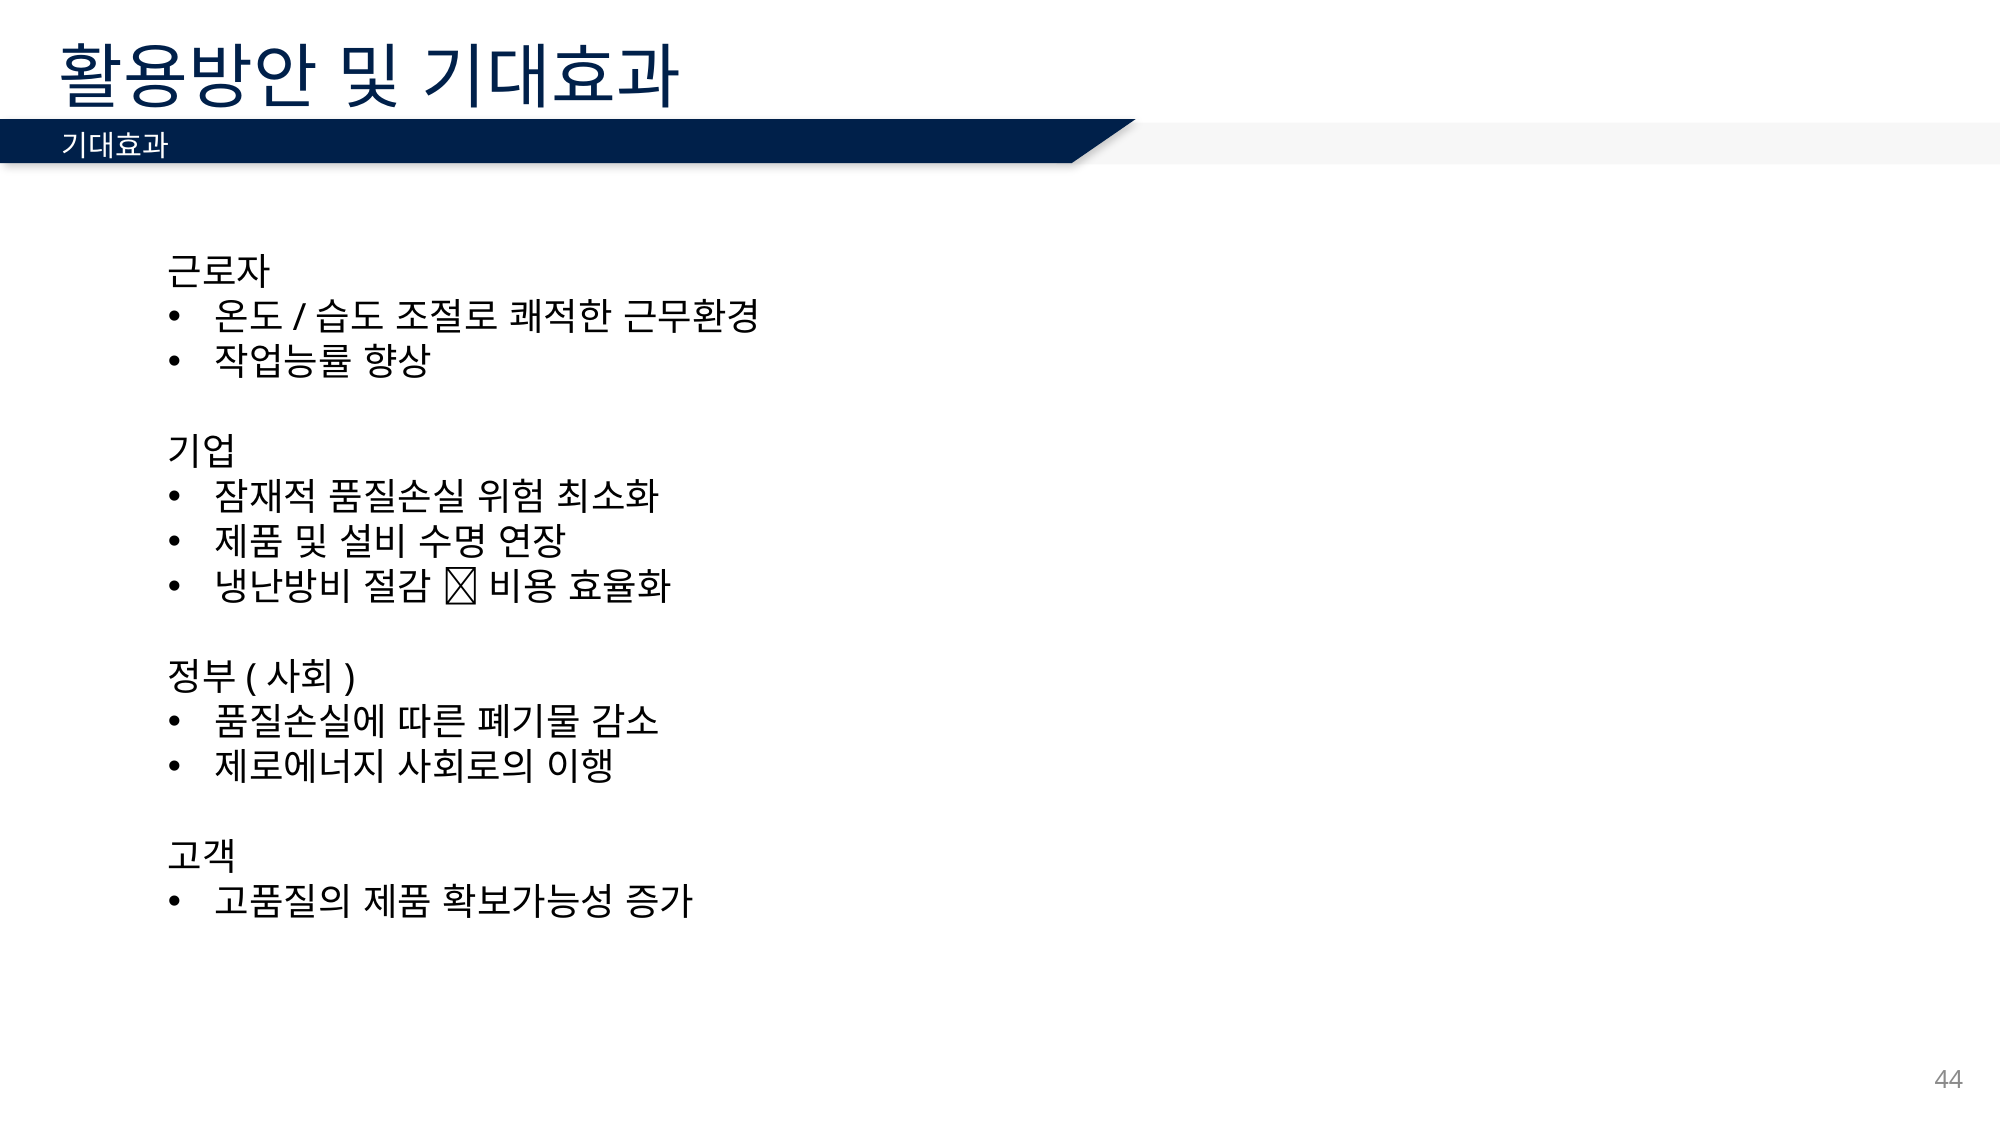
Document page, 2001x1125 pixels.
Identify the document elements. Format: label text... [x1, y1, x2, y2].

title 활용방안 및 기대효과 [44, 34, 1053, 126]
slide_number 44 [1884, 1050, 1978, 1111]
text_box 근로자 온도/습도 조절로 쾌적한 근무환경 작업능률 향상 기업 잠재적 품질손실 위험 최소화 제품 및 설비 수명 연장 냉난방비 절감  비용 효율화 정부(사회) 품질손실에 따른 폐기물 감소 제로에너지 사회로의 이행 고객 고품질의 제품 확보가능성 증가 [153, 240, 1757, 1021]
text_box 기대효과 [47, 119, 540, 170]
